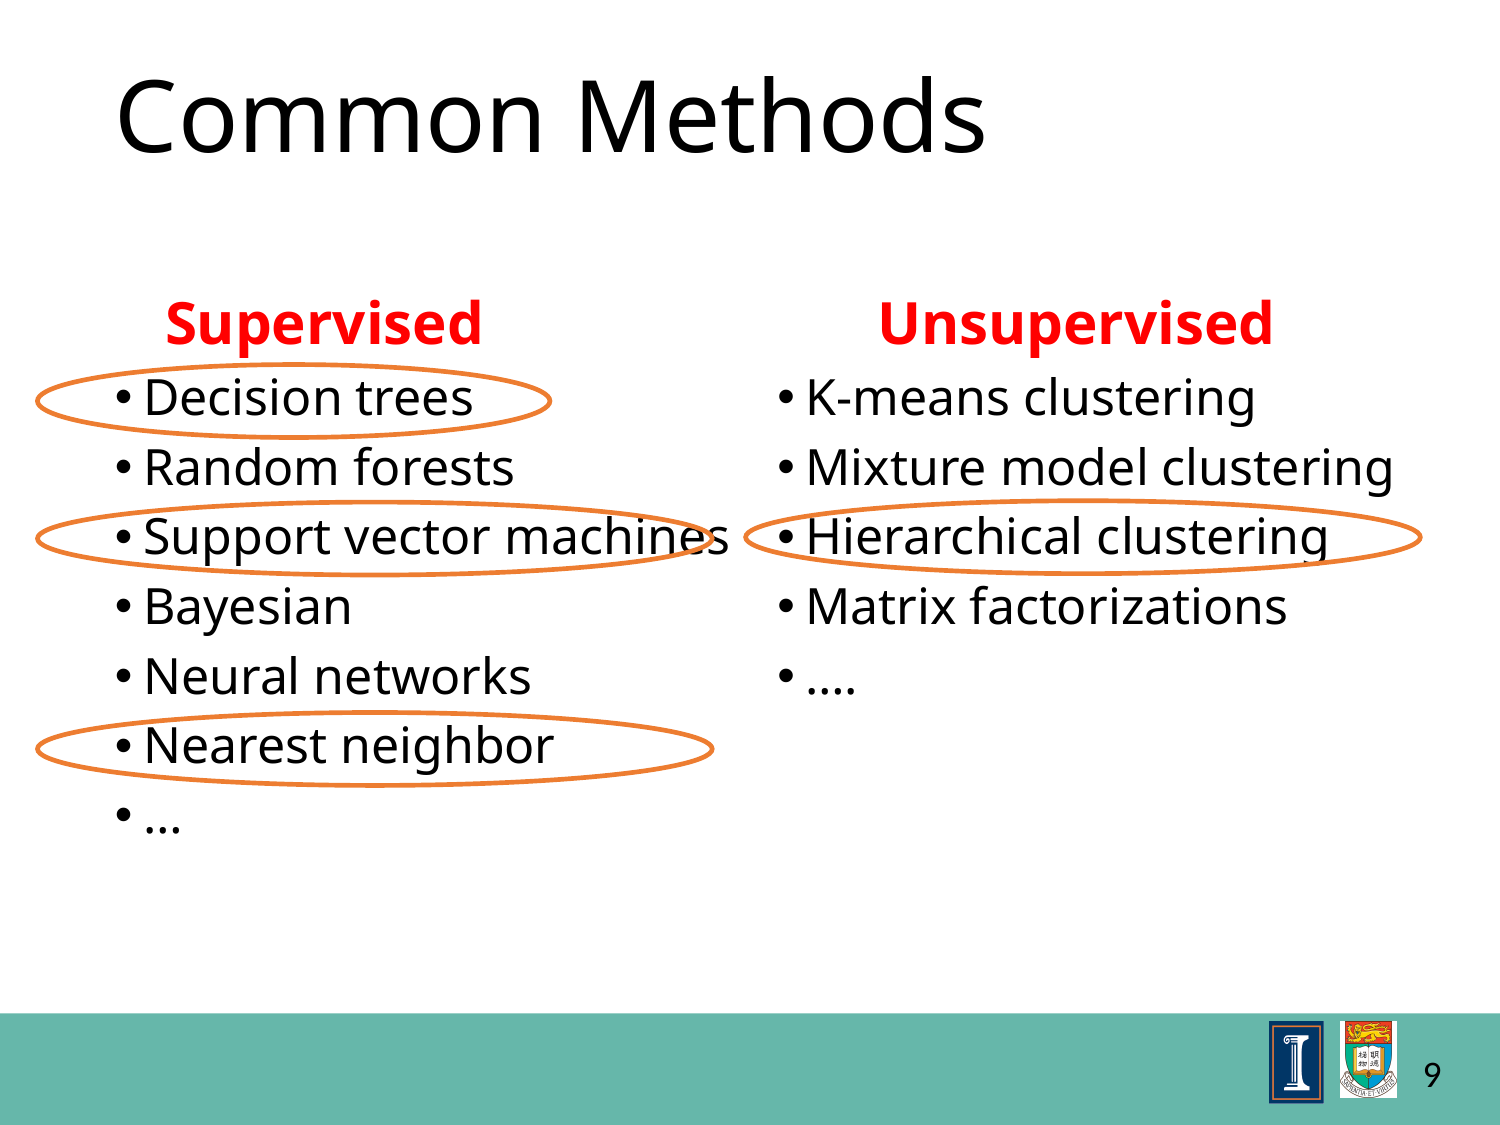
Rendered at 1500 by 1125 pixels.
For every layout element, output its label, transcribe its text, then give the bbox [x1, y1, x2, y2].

list Decision trees Random forests Support vector machines Bayesian Neural networks Nearest neighbor … [99, 365, 763, 1008]
text_box [36, 363, 551, 439]
title Common Methods [99, 11, 1394, 229]
picture [1340, 1021, 1397, 1098]
text_box [744, 499, 1422, 575]
text_box [36, 711, 714, 787]
list Supervised [150, 264, 813, 365]
text_box [36, 501, 714, 577]
list K-means clustering Mixture model clustering Hierarchical clustering Matrix factorizations …. [763, 365, 1426, 1008]
slide_number 9 [1407, 1042, 1500, 1103]
list Unsupervised [862, 264, 1500, 365]
picture [1269, 1021, 1324, 1104]
